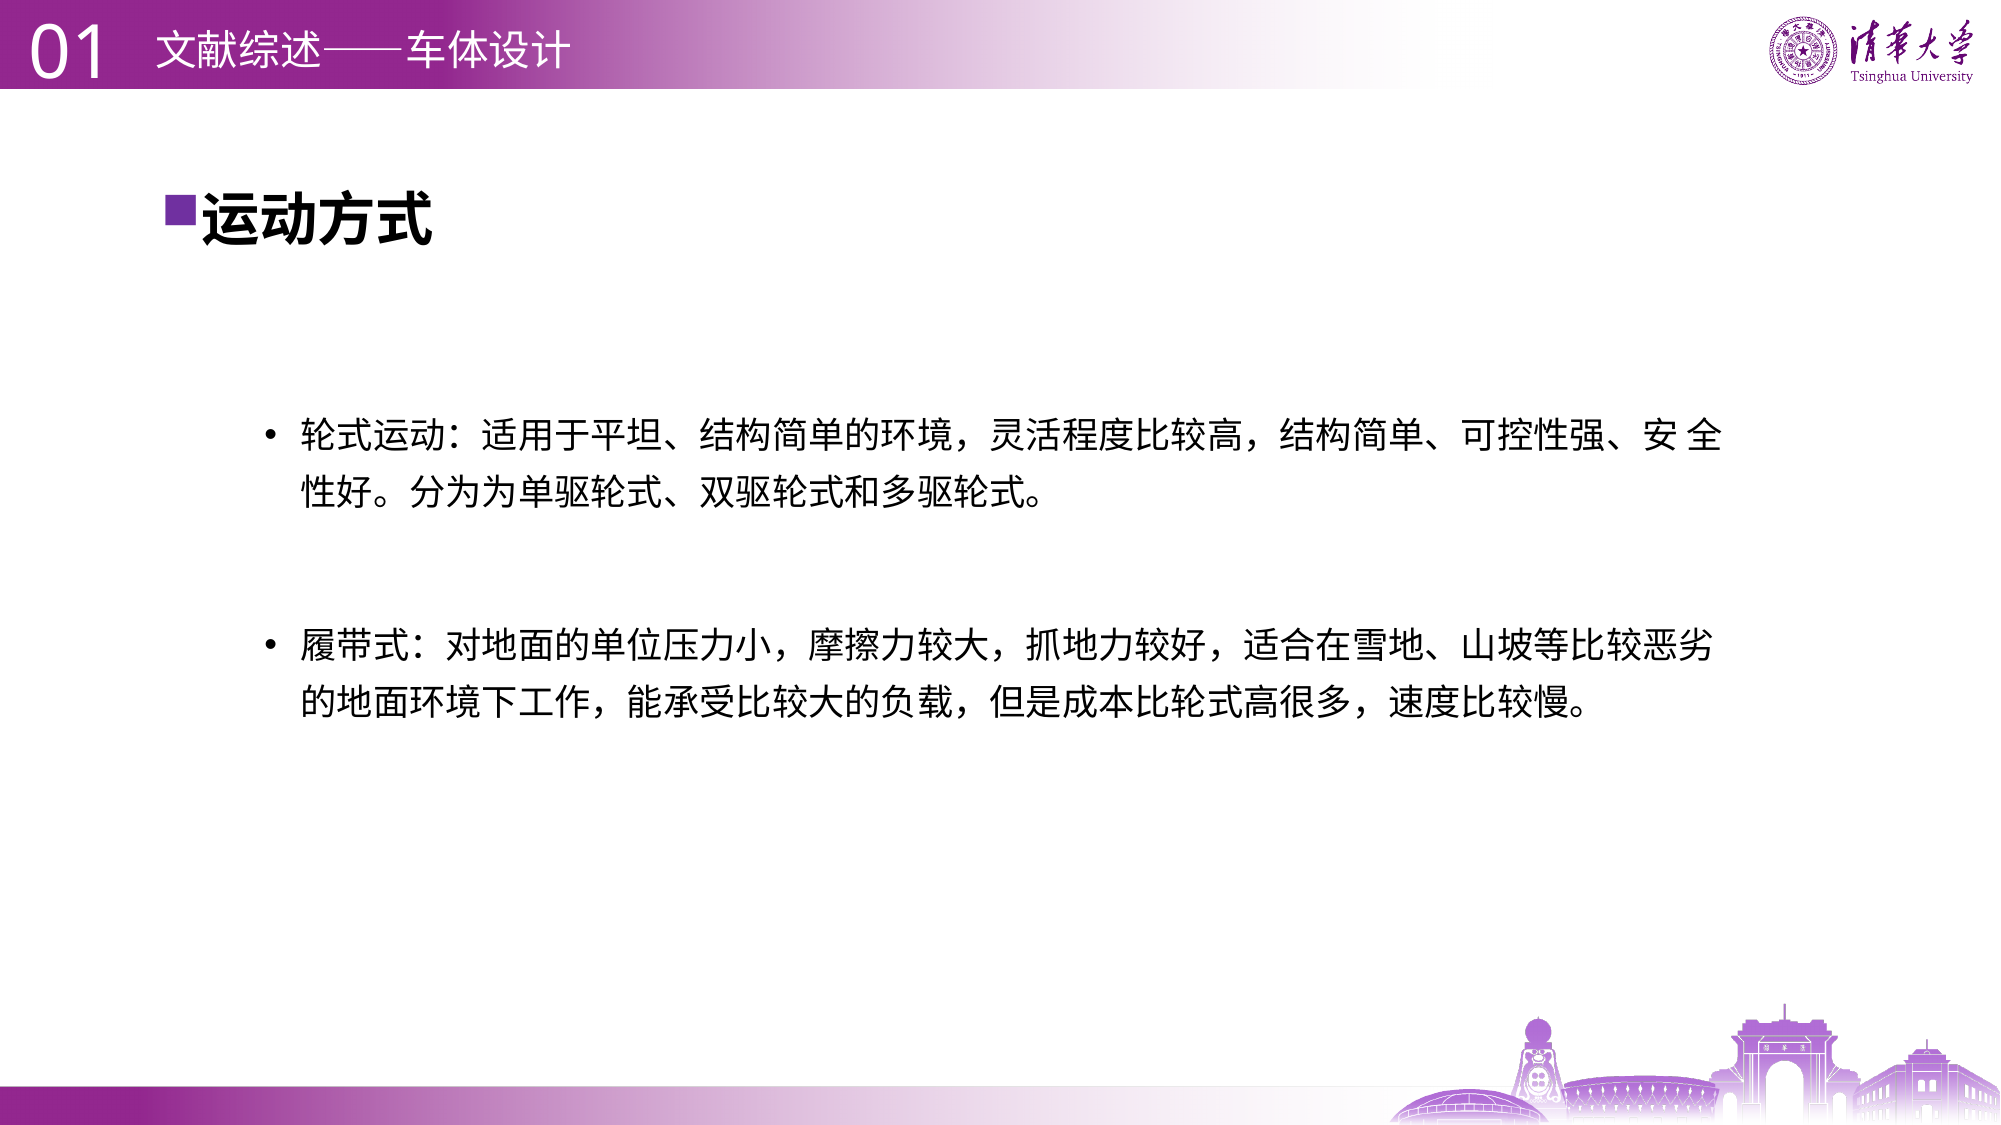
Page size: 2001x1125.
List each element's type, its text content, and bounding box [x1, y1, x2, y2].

list 01 [11, 0, 153, 105]
title 文献综述——车体设计 [153, 7, 1720, 97]
picture [0, 0, 2000, 1125]
list 轮式运动：适用于平坦、结构简单的环境，灵活程度比较高，结构简单、可控性强、安 全性好。分为为单驱轮式、双驱轮式和多驱轮式。 履带式：对地面的单位压力小，摩擦力较大，抓地力较好，适合在雪地、山坡等比较恶劣的地面环境下工作，能承受比较大的负载，但是成本比轮式高很多，速度比较慢。 [247, 399, 1753, 726]
list 运动方式 [144, 160, 971, 261]
